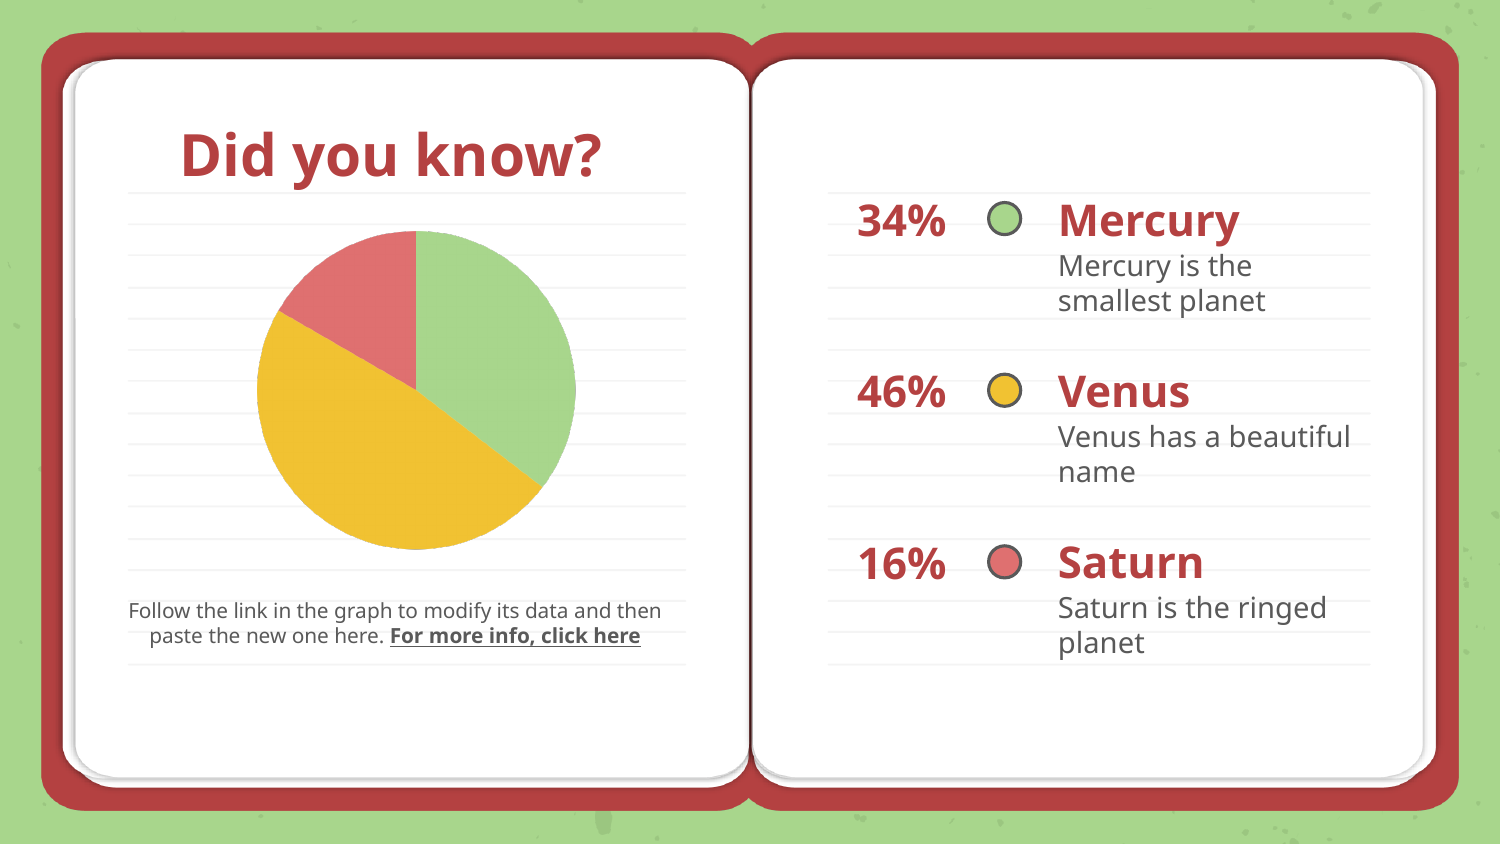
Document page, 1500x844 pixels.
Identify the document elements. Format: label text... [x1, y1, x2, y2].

text_box [989, 545, 1021, 578]
text_box Mercury is the smallest planet [1042, 237, 1388, 327]
text_box Saturn is the ringed planet [1042, 580, 1388, 669]
text_box Venus [1042, 346, 1388, 409]
text_box Venus has a beautiful name [1042, 409, 1388, 498]
text_box Mercury [1042, 174, 1388, 237]
text_box 46% [842, 346, 989, 435]
text_box 16% [842, 517, 989, 606]
picture [41, 32, 1459, 811]
text_box [989, 202, 1021, 235]
title Did you know? [164, 116, 702, 212]
text_box 34% [842, 174, 989, 263]
text_box Saturn [1042, 517, 1388, 580]
text_box [989, 374, 1021, 407]
text_box Follow the link in the graph to modify its data and then paste the new one here. For more info, click here [109, 580, 681, 669]
